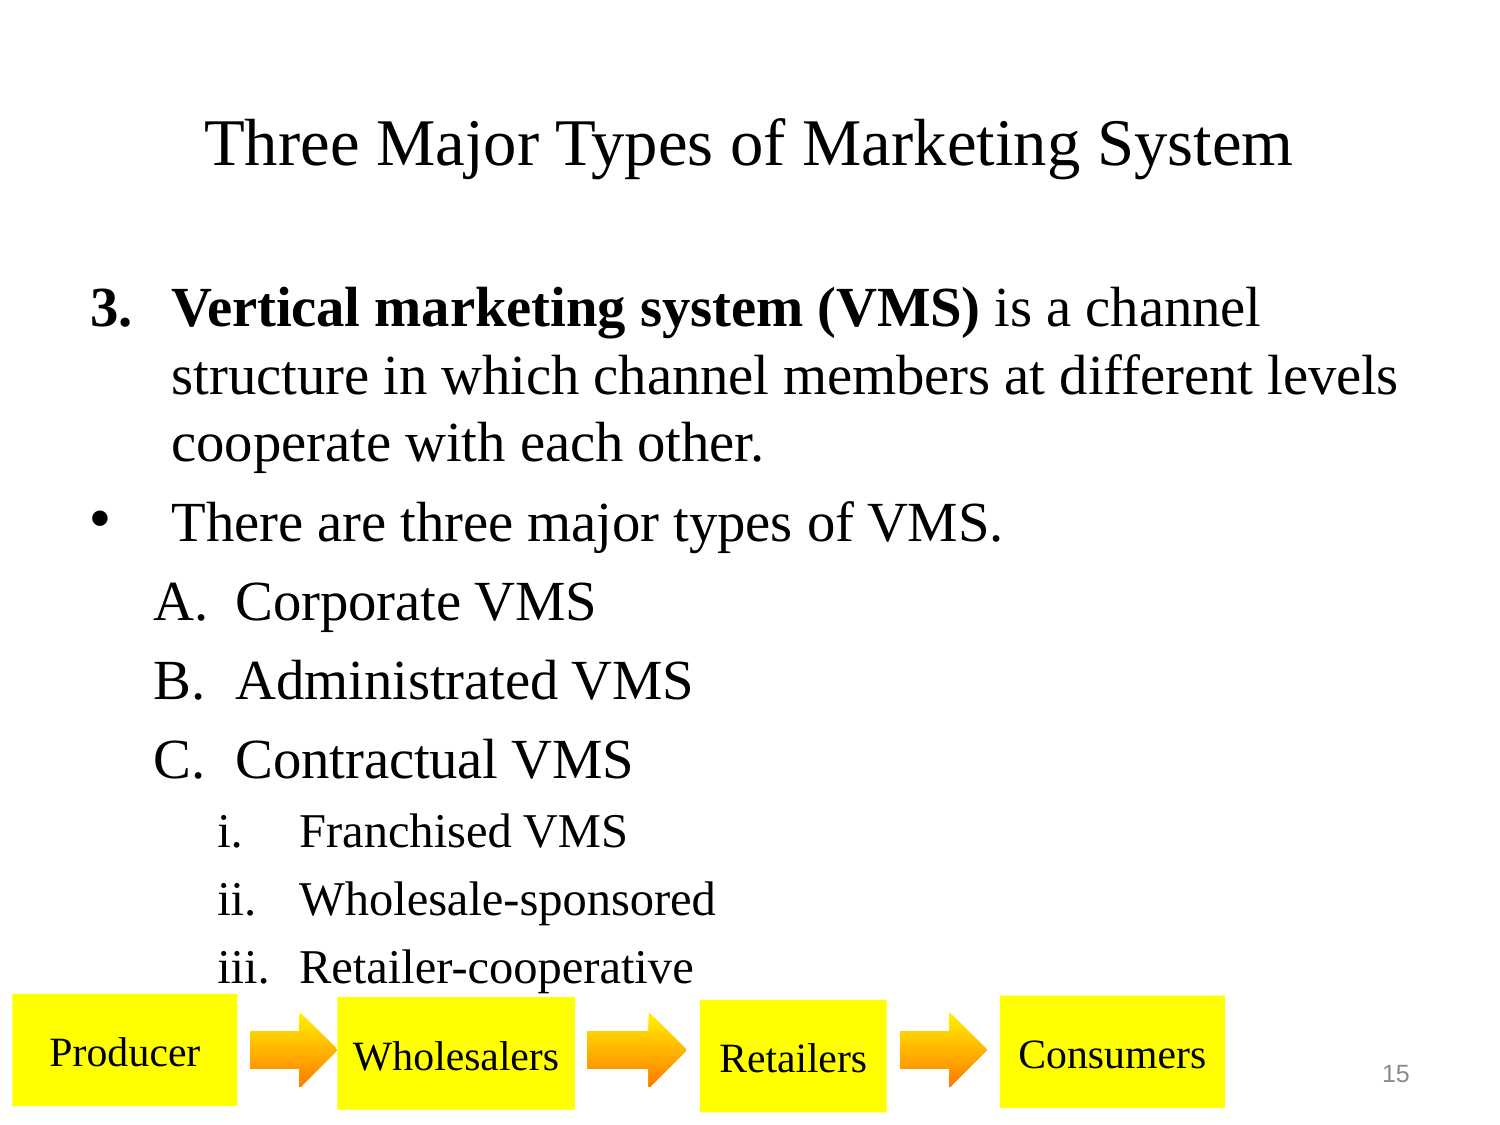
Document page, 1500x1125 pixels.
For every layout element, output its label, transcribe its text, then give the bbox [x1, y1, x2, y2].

list Vertical marketing system (VMS) is a channel structure in which channel members at different levels cooperate with each other. There are three major types of VMS. Corporate VMS Administrated VMS Contractual VMS Franchised VMS Wholesale-sponsored Retailer-cooperative [75, 262, 1425, 1005]
text_box Wholesalers [335, 995, 577, 1112]
text_box [897, 1010, 990, 1090]
text_box [585, 1010, 689, 1090]
text_box [247, 1010, 335, 1090]
text_box Producer [10, 992, 239, 1108]
slide_number 15 [1227, 1042, 1425, 1103]
text_box Retailers [698, 998, 889, 1115]
text_box Consumers [998, 994, 1227, 1110]
title Three Major Types of Marketing System [75, 45, 1425, 233]
